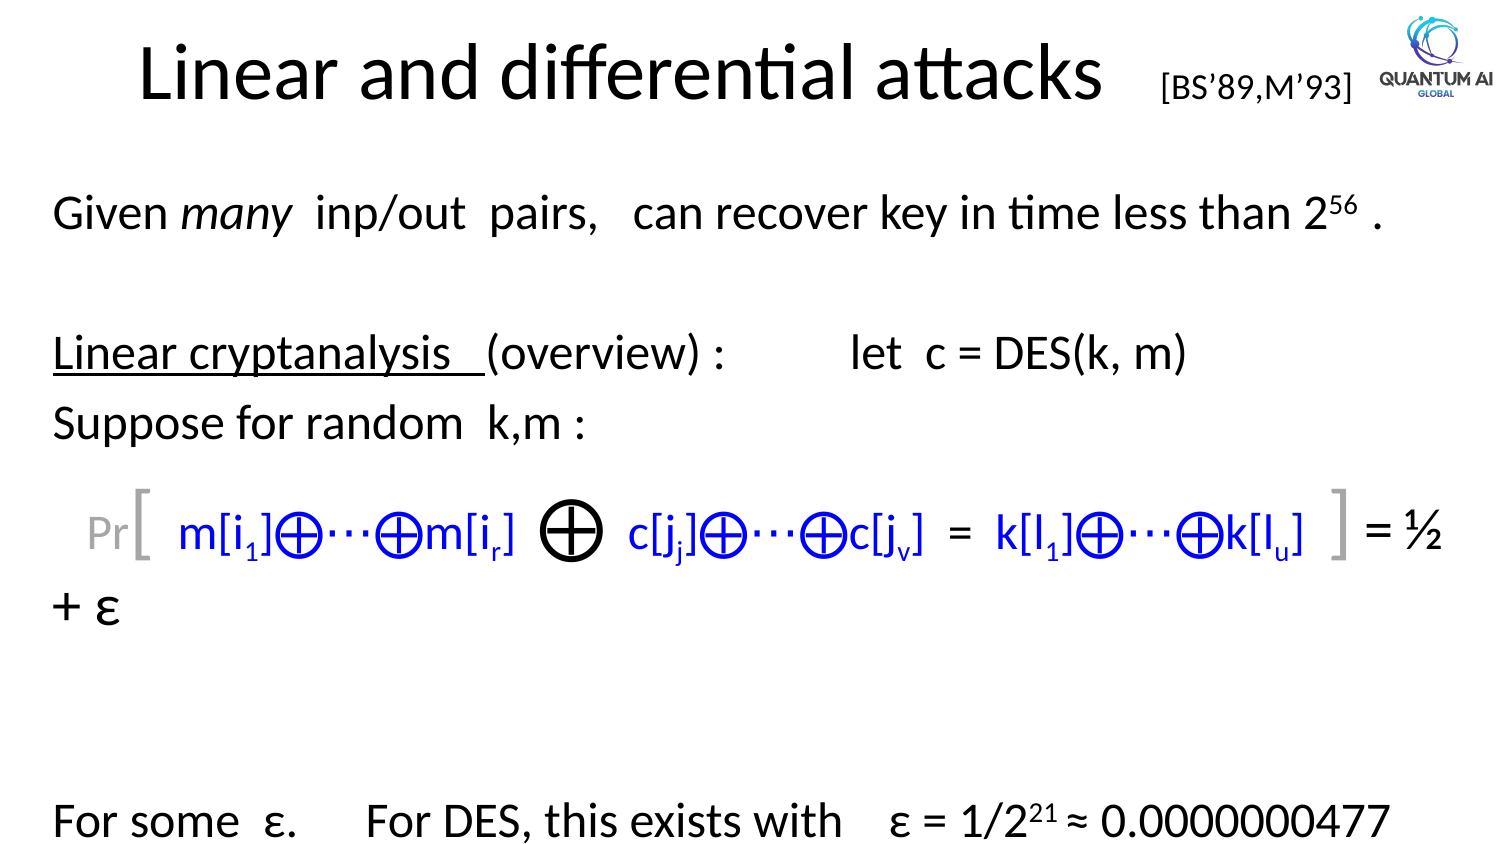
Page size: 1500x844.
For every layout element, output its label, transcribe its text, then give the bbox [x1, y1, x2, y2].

picture [1337, 0, 1500, 155]
list Given many inp/out pairs, can recover key in time less than 256 . Linear cryptanalysis (overview) : let c = DES(k, m) Suppose for random k,m : Pr[ m[i1]⨁⋯⨁m[ir] ⨁ c[jj]⨁⋯⨁c[jv] = k[l1]⨁⋯⨁k[lu] ] = ½ + ε For some ε. For DES, this exists with ε = 1/221 ≈ 0.0000000477 [37, 171, 1500, 844]
title Linear and differential attacks [BS’89,M’93] [75, 0, 1425, 138]
